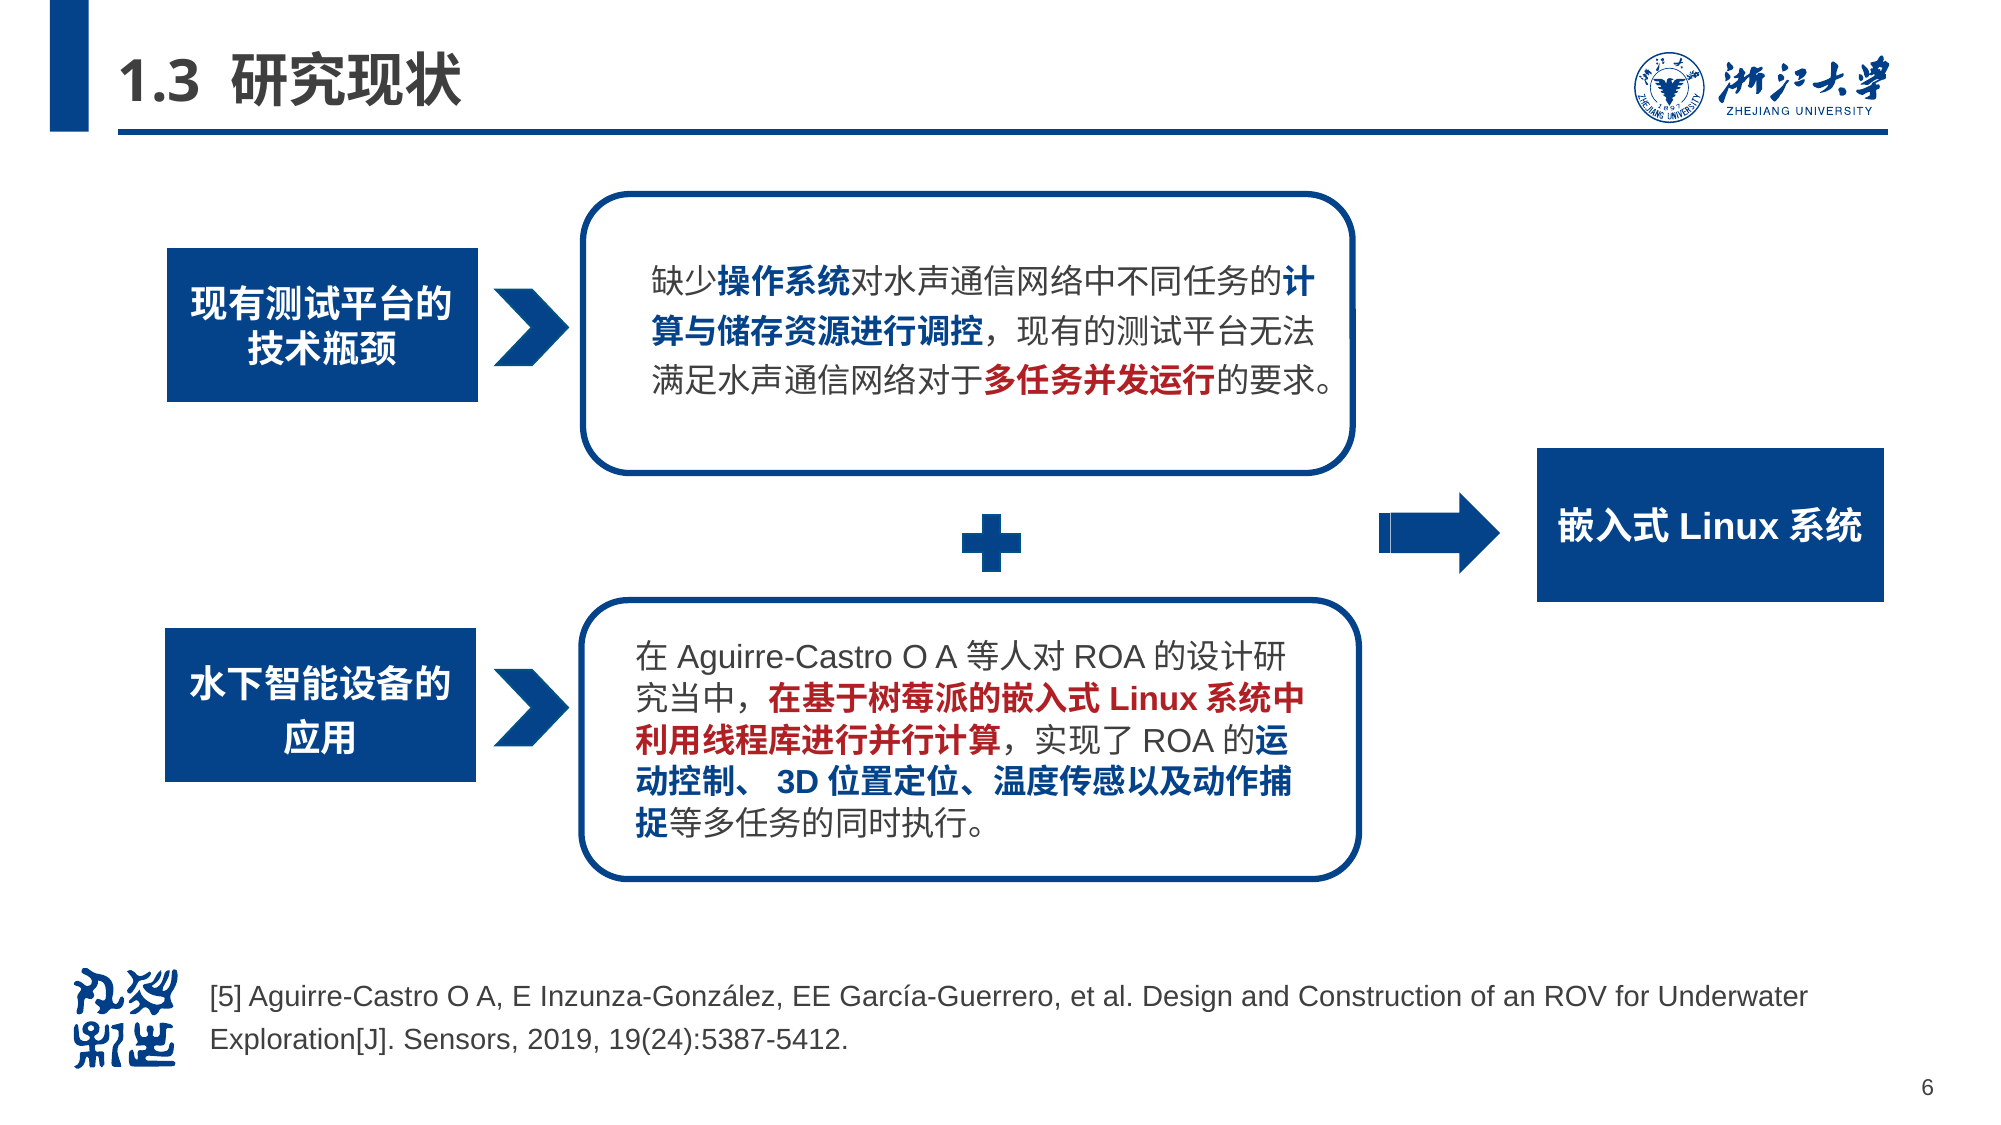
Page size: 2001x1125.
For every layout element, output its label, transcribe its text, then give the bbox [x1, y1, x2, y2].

text_box [1379, 492, 1501, 574]
text_box 现有测试平台的技术瓶颈 [167, 248, 478, 402]
text_box [493, 668, 570, 747]
text_box [493, 288, 570, 367]
text_box 水下智能设备的应用 [165, 628, 476, 782]
text_box [5] Aguirre-Castro O A, E Inzunza-González, EE García-Guerrero, et al. Design and Construction of an ROV for Underwater Exploration[J]. Sensors, 2019, 19(24):5387-5412. [209, 956, 1884, 1068]
text_box [582, 193, 1354, 475]
text_box [962, 514, 1021, 572]
text_box [580, 599, 1361, 881]
text_box 嵌入式Linux系统 [1537, 448, 1884, 602]
slide_number 6 [1498, 1065, 1949, 1122]
title 1.3 研究现状 [117, 33, 1538, 132]
